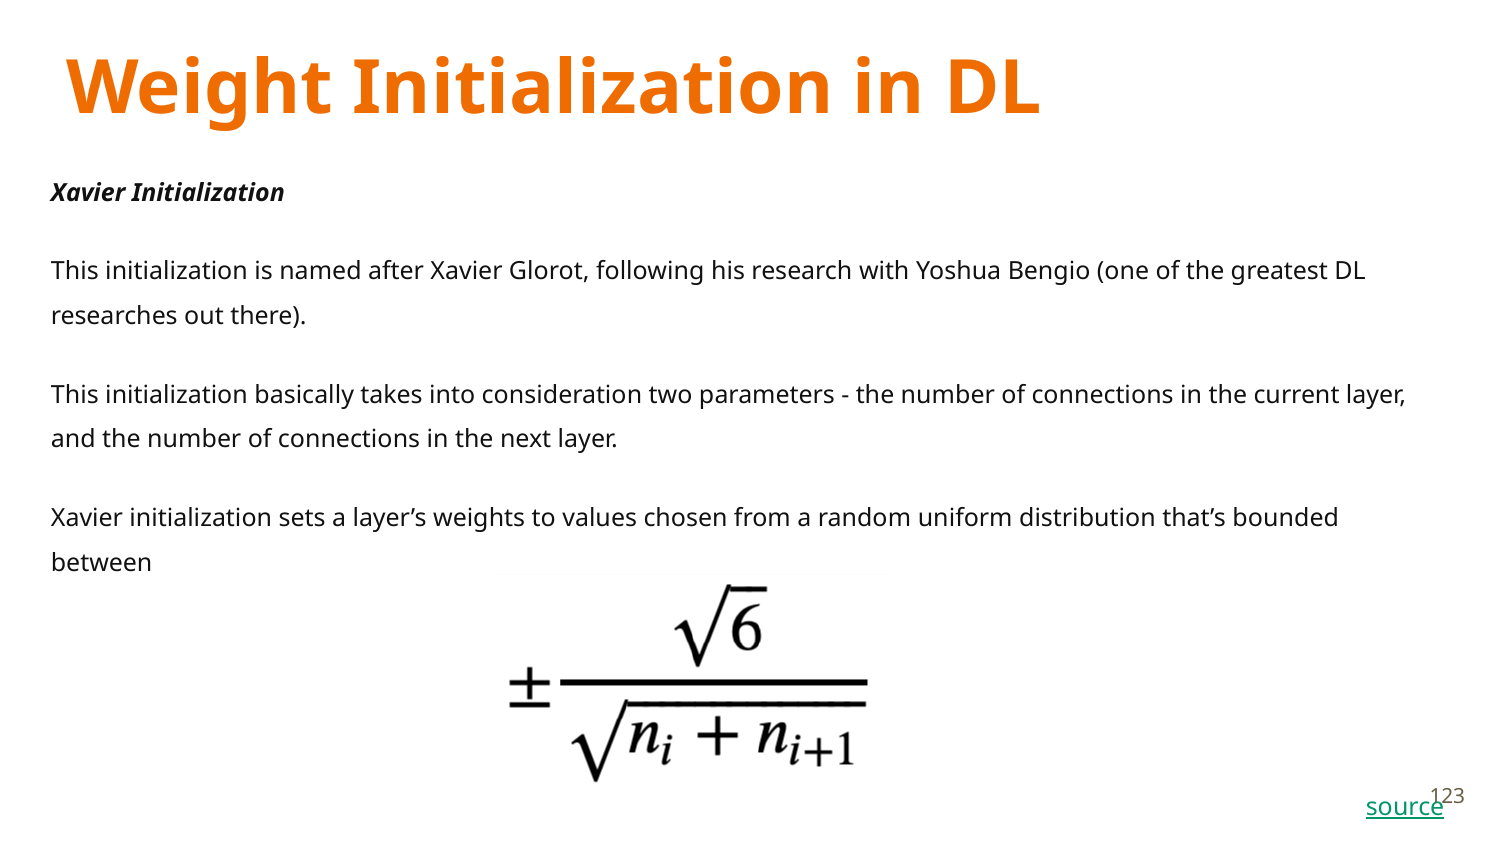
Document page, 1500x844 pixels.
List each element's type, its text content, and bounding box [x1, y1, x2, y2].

text_box source [1350, 775, 1477, 840]
slide_number 123 [1389, 764, 1480, 830]
title Weight Initialization in DL [51, 23, 1181, 146]
text_box Xavier Initialization This initialization is named after Xavier Glorot, following his research with Yoshua Bengio (one of the greatest DL researches out there). This initialization basically takes into consideration two parameters - the number of connections in the current layer, and the number of connections in the next layer. Xavier initialization sets a layer’s weights to values chosen from a random uniform distribution that’s bounded between [35, 146, 1426, 567]
picture [493, 567, 891, 796]
